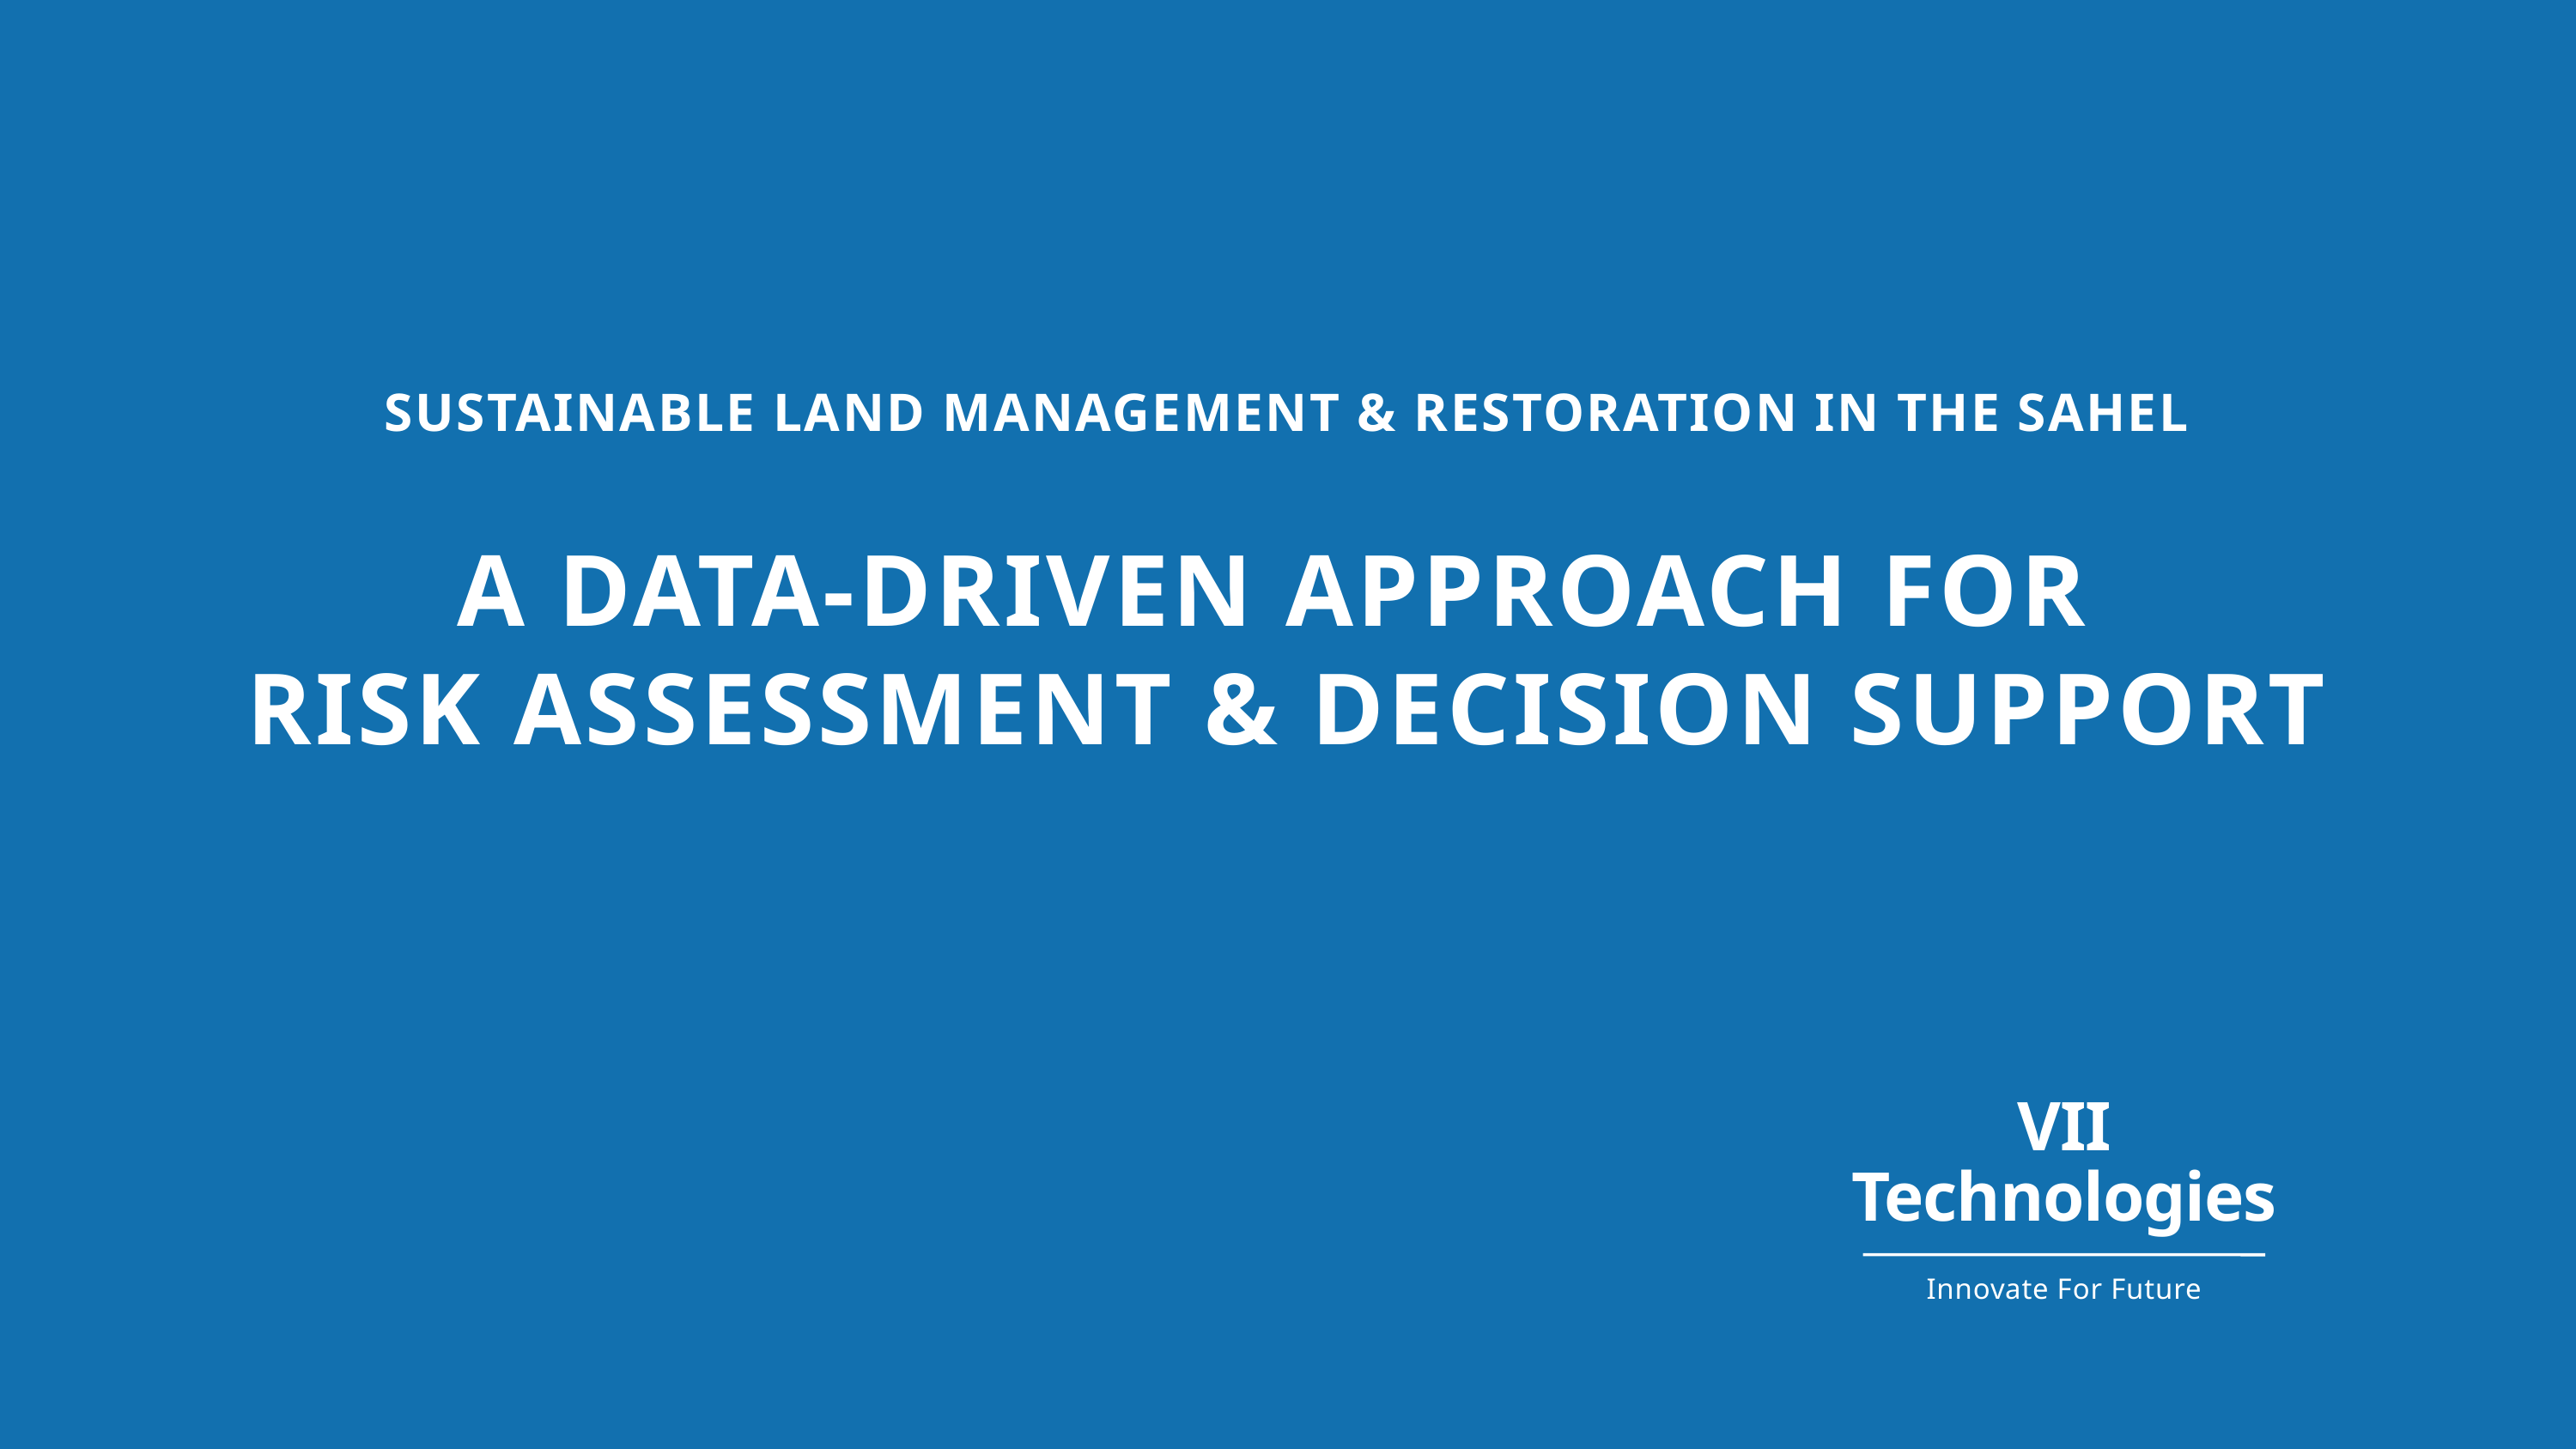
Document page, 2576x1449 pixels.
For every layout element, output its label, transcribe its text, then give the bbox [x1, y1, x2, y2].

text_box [1756, 1088, 2372, 1304]
text_box A DATA-DRIVEN APPROACH FOR RISK ASSESSMENT & DECISION SUPPORT [204, 528, 2372, 764]
text_box SUSTAINABLE LAND MANAGEMENT & RESTORATION IN THE SAHEL [179, 379, 2397, 442]
